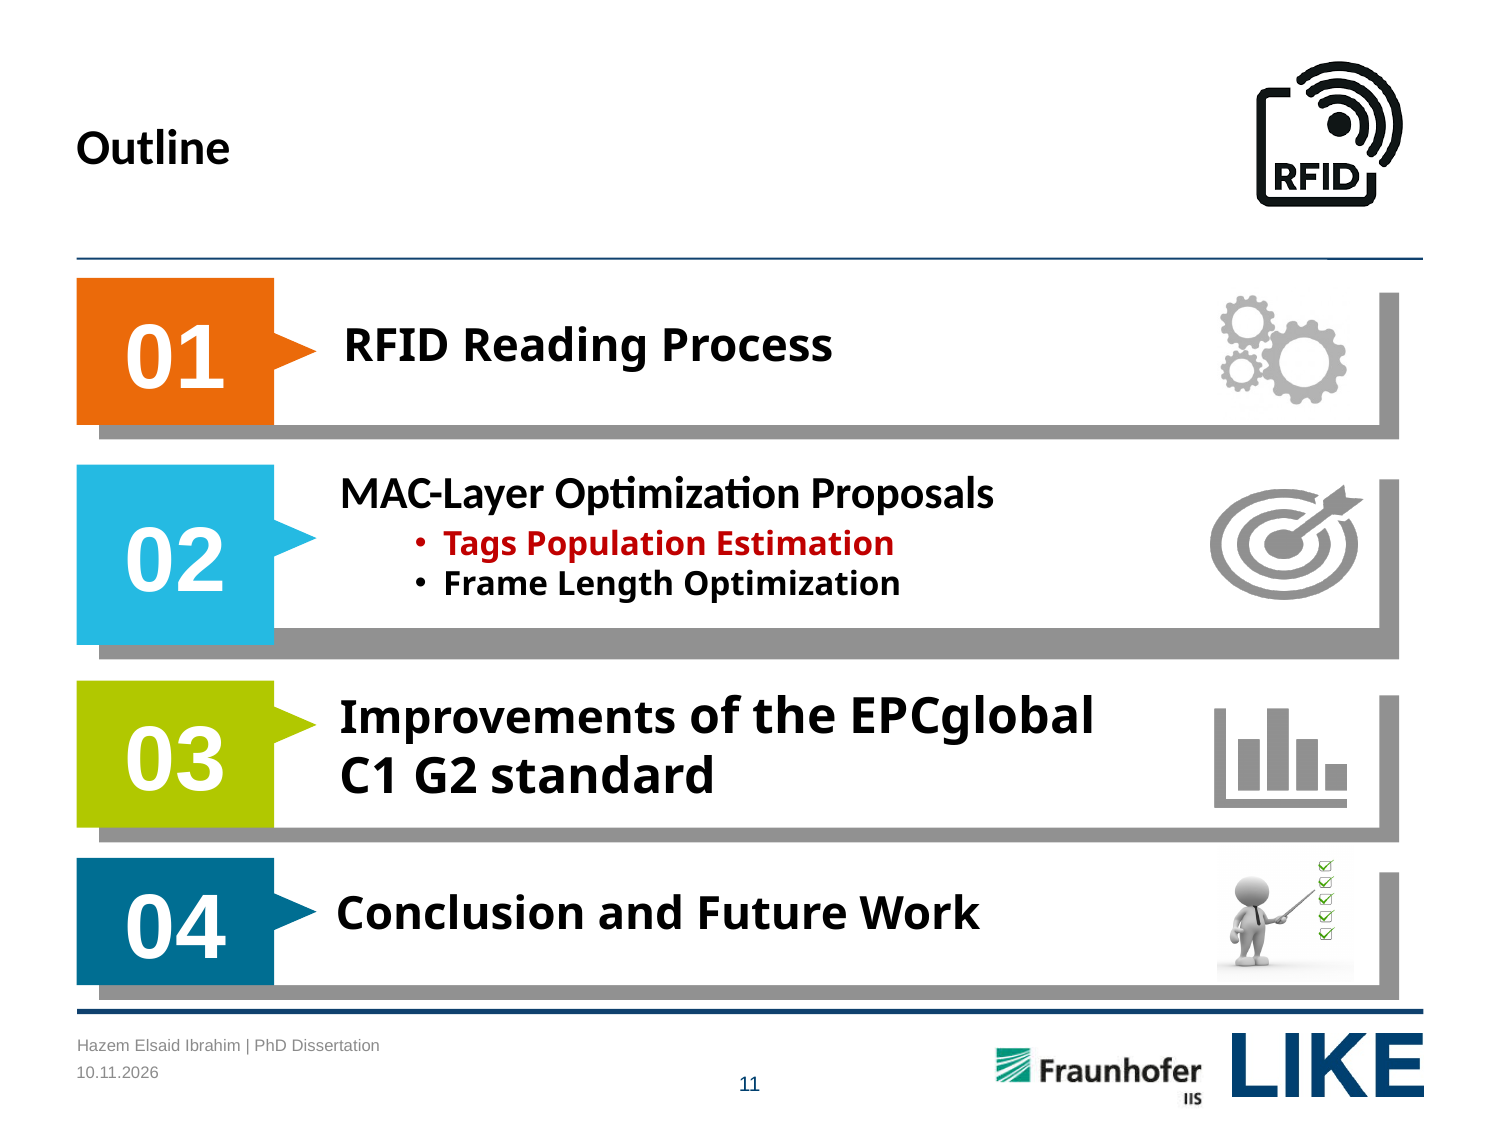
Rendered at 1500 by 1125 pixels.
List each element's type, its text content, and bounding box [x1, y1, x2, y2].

footer Hazem Elsaid Ibrahim | PhD Dissertation [77, 1035, 552, 1056]
picture [986, 1020, 1210, 1116]
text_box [76, 277, 1400, 440]
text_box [76, 673, 1400, 843]
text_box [76, 845, 1400, 1001]
picture [1232, 1033, 1424, 1097]
picture [1234, 59, 1424, 209]
title Outline [76, 54, 1423, 245]
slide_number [76, 1062, 427, 1083]
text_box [76, 453, 1400, 660]
